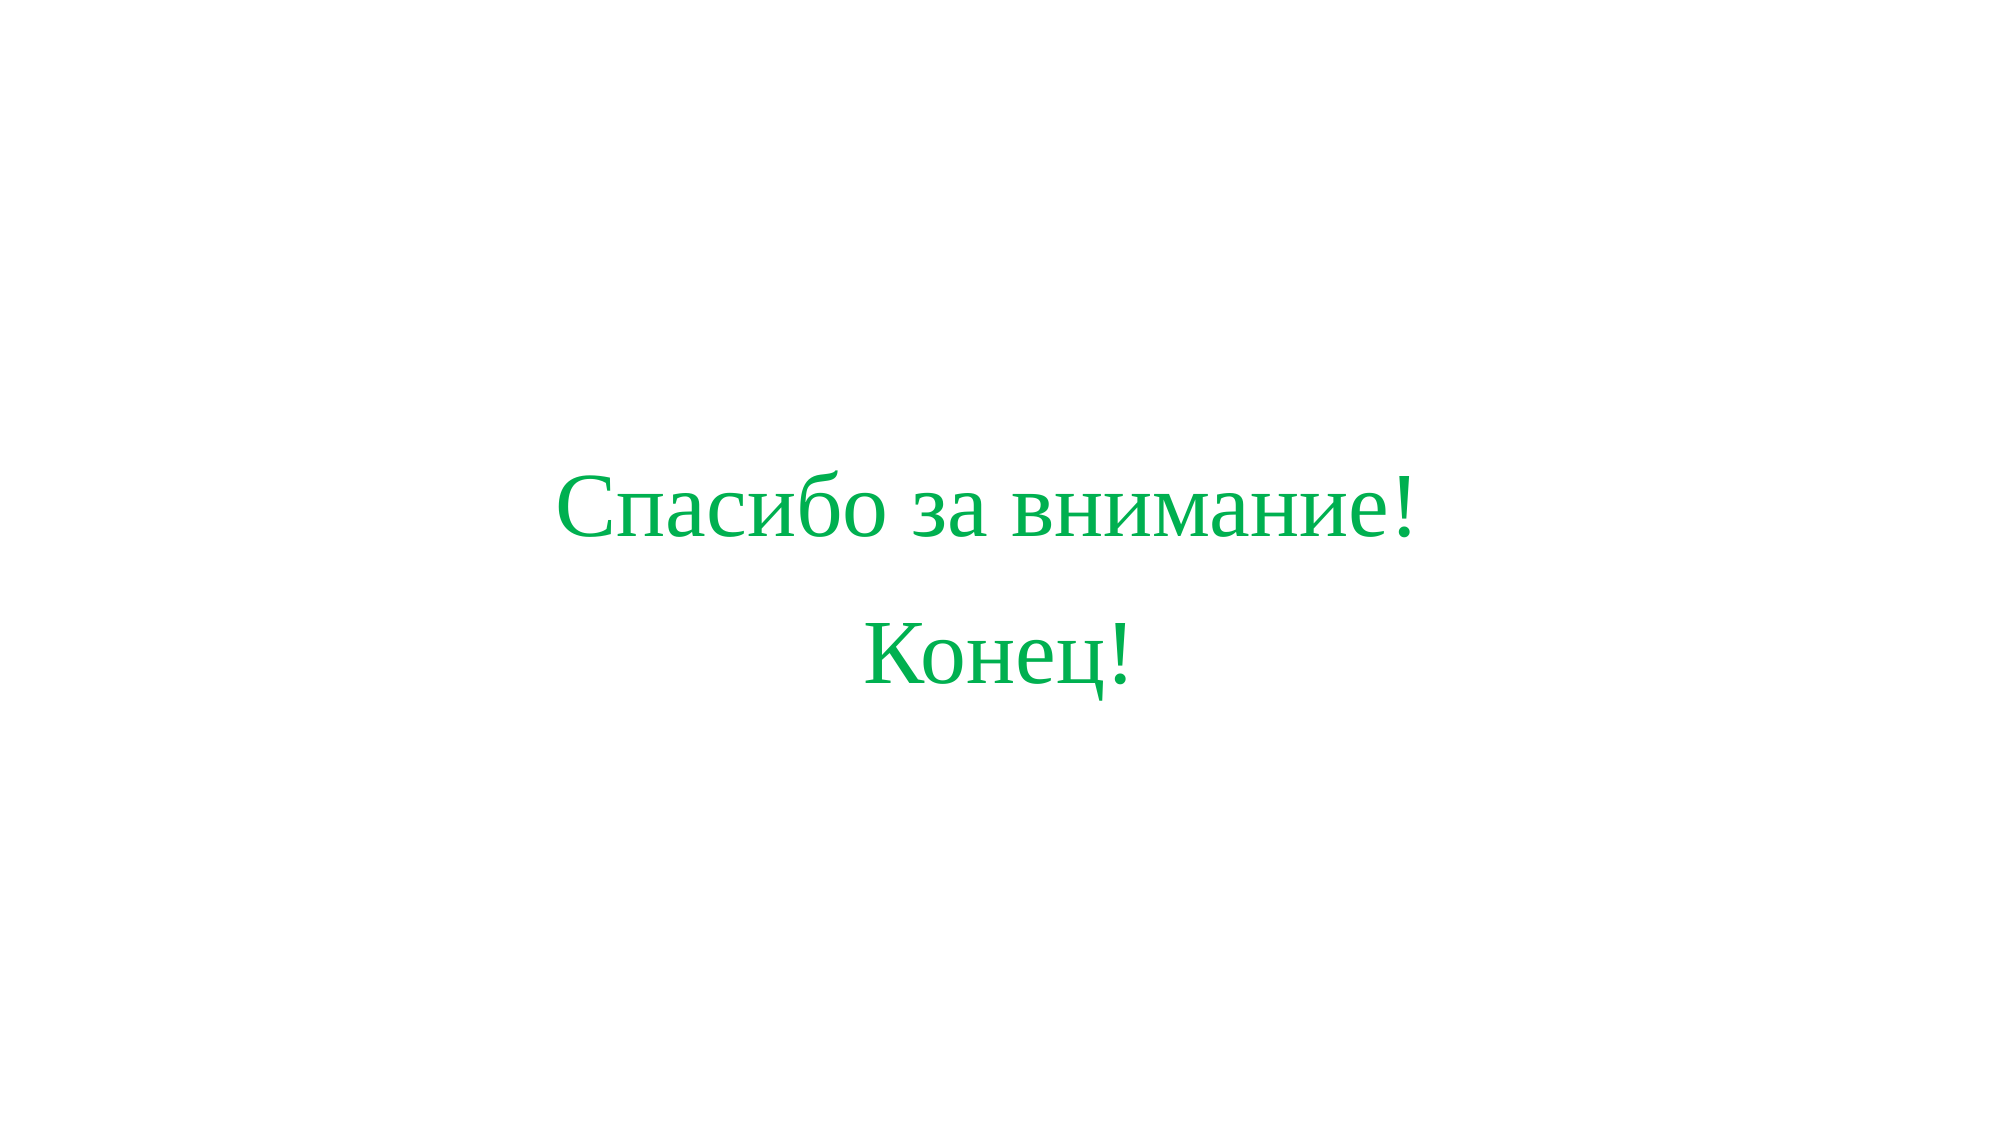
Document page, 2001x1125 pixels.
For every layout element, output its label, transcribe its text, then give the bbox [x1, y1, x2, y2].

text_box Спасибо за внимание! Конец! [500, 420, 1500, 710]
